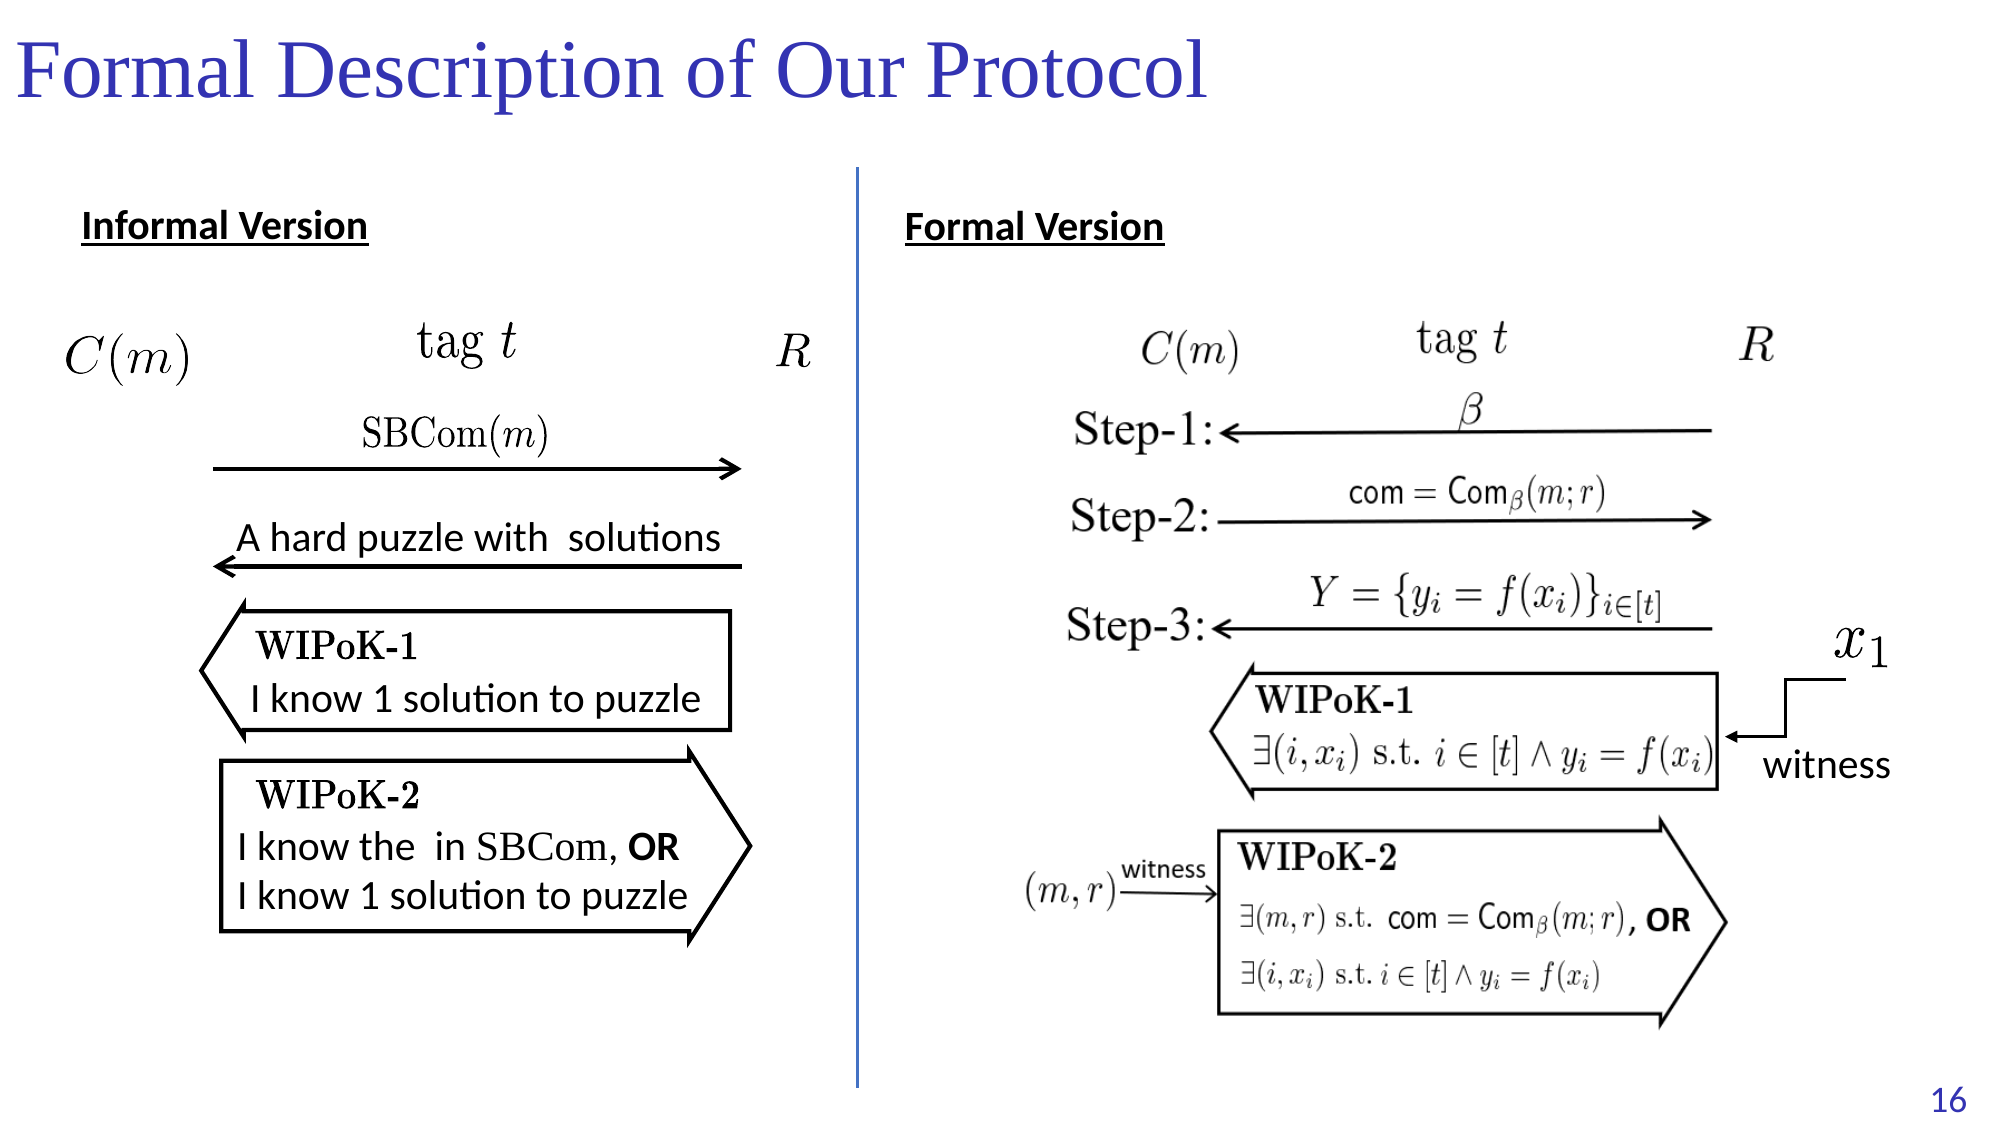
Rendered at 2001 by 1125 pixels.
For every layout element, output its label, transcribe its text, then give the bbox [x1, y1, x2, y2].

picture [1021, 282, 1846, 1036]
text_box [236, 728, 732, 741]
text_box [363, 414, 547, 458]
title Formal Description of Our Protocol [0, 0, 1725, 142]
text_box witness [1846, 729, 1963, 794]
text_box Formal Version [889, 191, 1307, 257]
text_box I know 1 solution to puzzle [235, 663, 732, 728]
text_box [199, 600, 732, 726]
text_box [255, 780, 419, 809]
text_box [775, 333, 811, 368]
picture [66, 333, 188, 386]
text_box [1834, 627, 1888, 668]
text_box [417, 321, 517, 369]
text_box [255, 630, 417, 660]
text_box Informal Version [66, 190, 484, 256]
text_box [1724, 679, 1846, 737]
text_box I know 1 solution to puzzle [220, 747, 752, 945]
